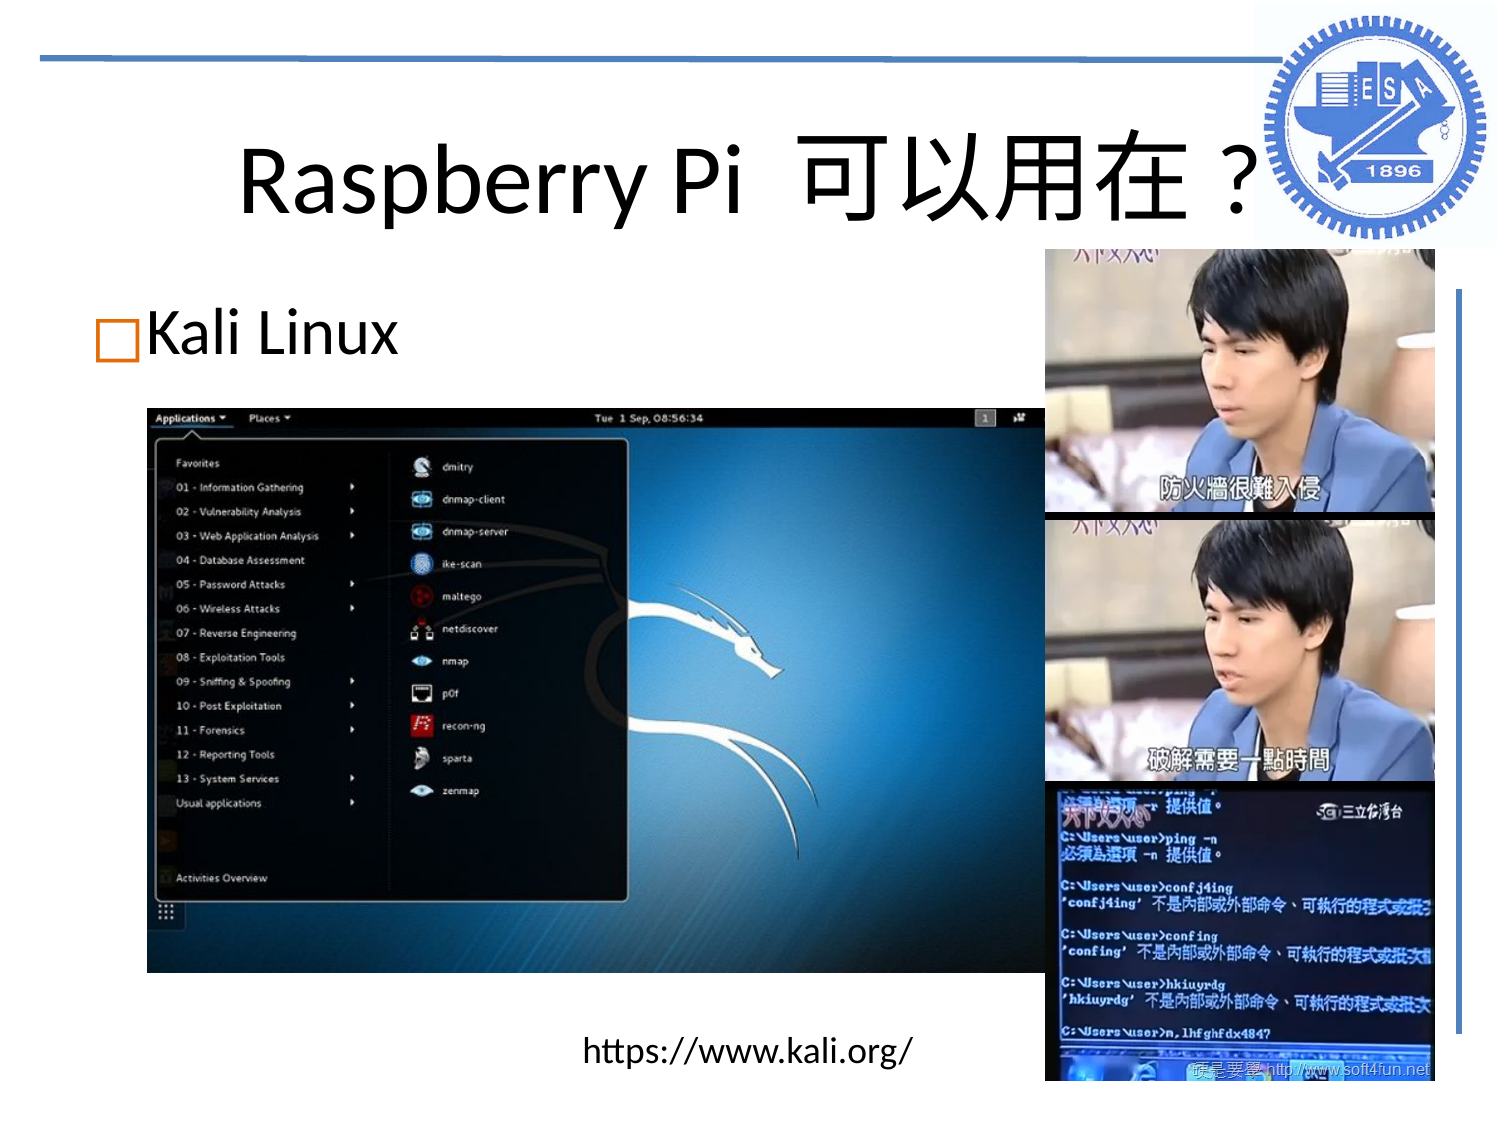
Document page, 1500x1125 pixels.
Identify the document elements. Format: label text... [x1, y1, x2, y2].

text_box https://www.kali.org/ [567, 1018, 933, 1079]
list Kali Linux [75, 280, 1040, 1024]
picture [147, 249, 1435, 1082]
picture [1253, 3, 1497, 247]
title Raspberry Pi 可以用在? [75, 79, 1425, 268]
